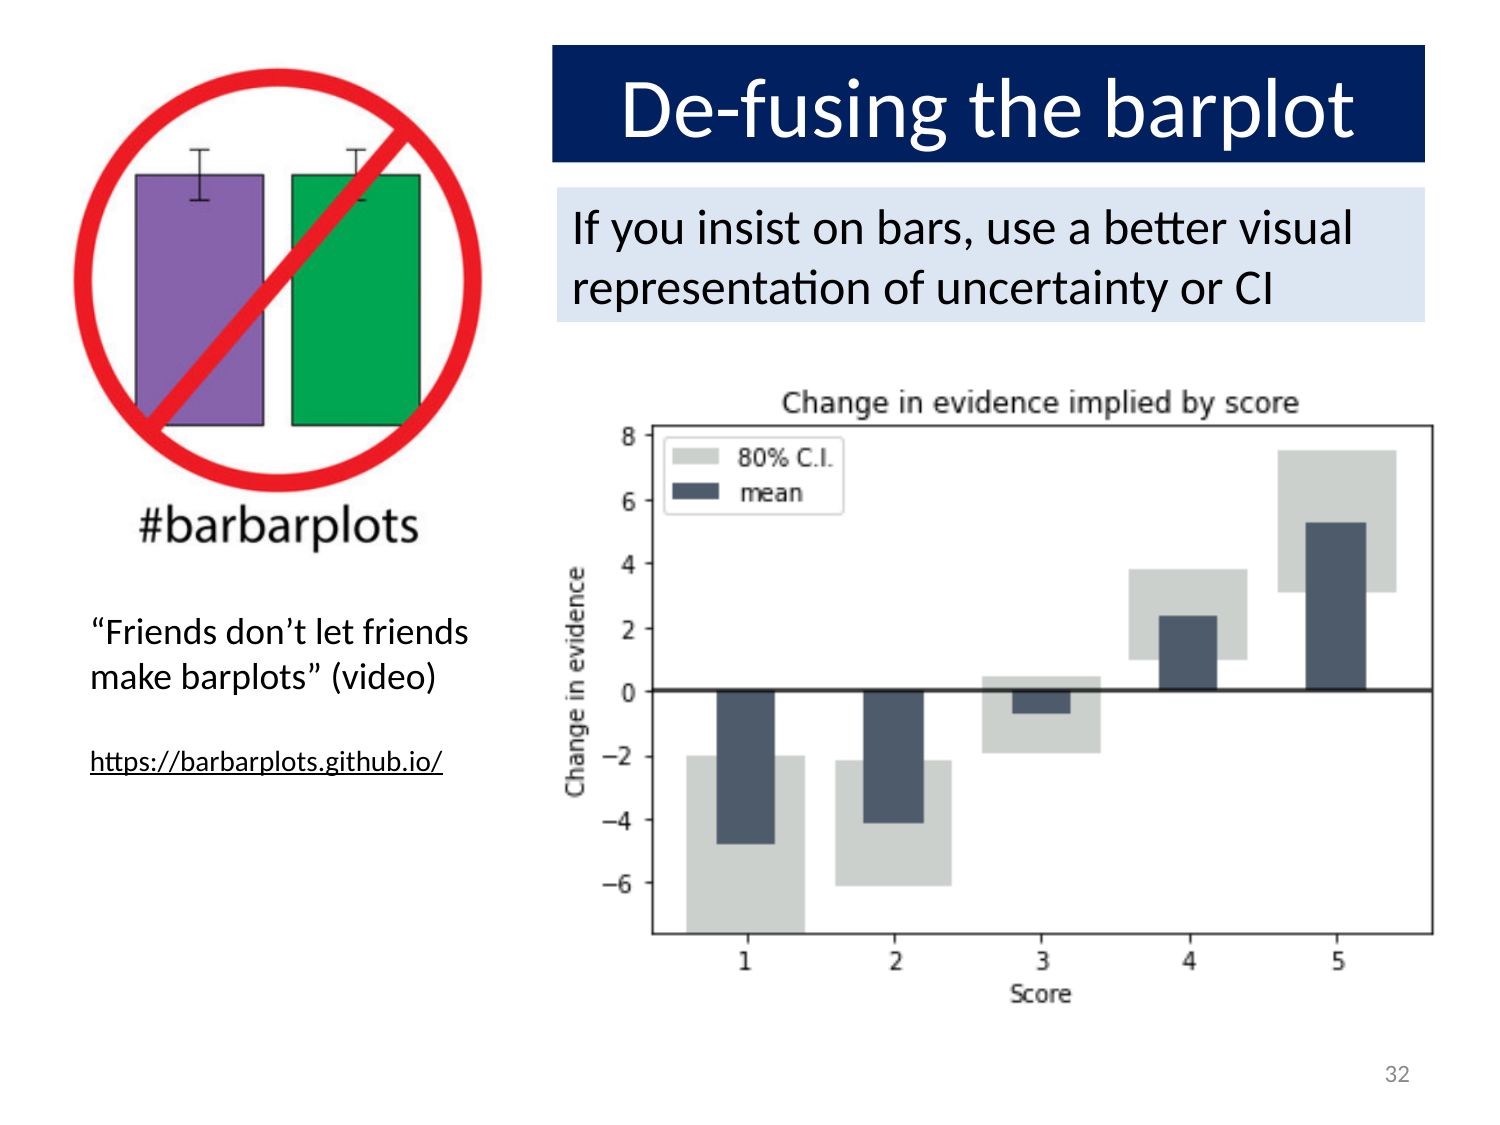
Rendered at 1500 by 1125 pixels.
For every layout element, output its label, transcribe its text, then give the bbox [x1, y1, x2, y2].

title De-fusing the barplot [552, 45, 1425, 163]
picture [64, 59, 493, 563]
text_box “Friends don’t let friends make barplots” (video) https://barbarplots.github.io/ [75, 599, 488, 785]
text_box If you insist on bars, use a better visual representation of uncertainty or CI [557, 187, 1425, 323]
slide_number 32 [1074, 1042, 1425, 1103]
picture [552, 374, 1447, 1023]
